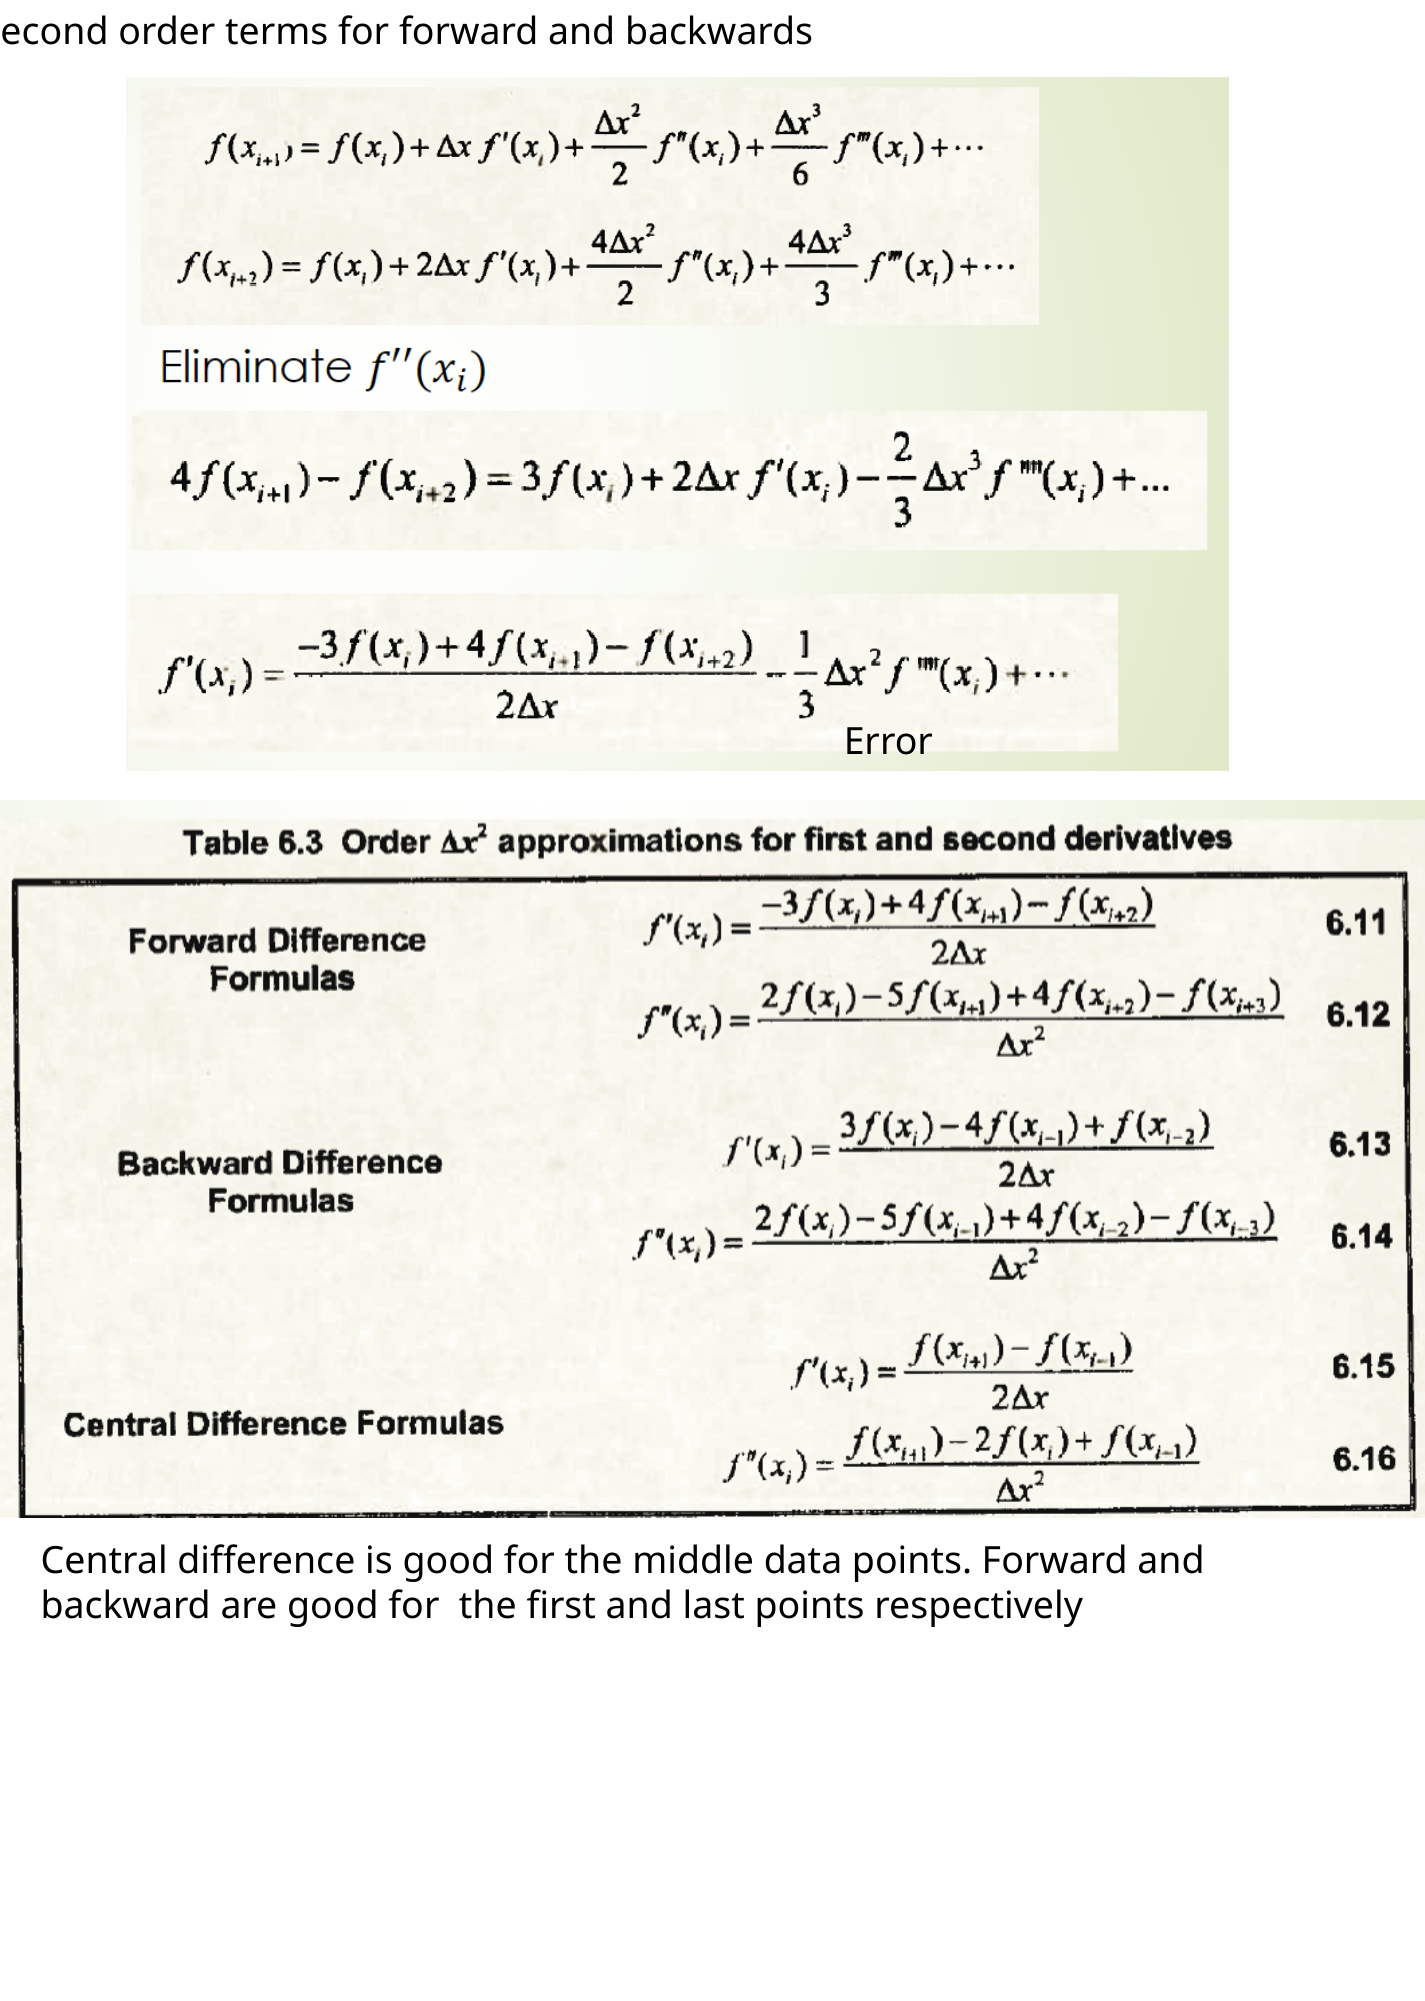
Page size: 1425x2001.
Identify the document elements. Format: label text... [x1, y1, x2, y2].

text_box Second order terms for forward and backwards [0, 0, 829, 60]
picture [0, 799, 1425, 1518]
picture [126, 76, 1230, 771]
text_box Central difference is good for the middle data points. Forward and backward are good for the first and last points respectively [25, 1528, 1382, 1634]
